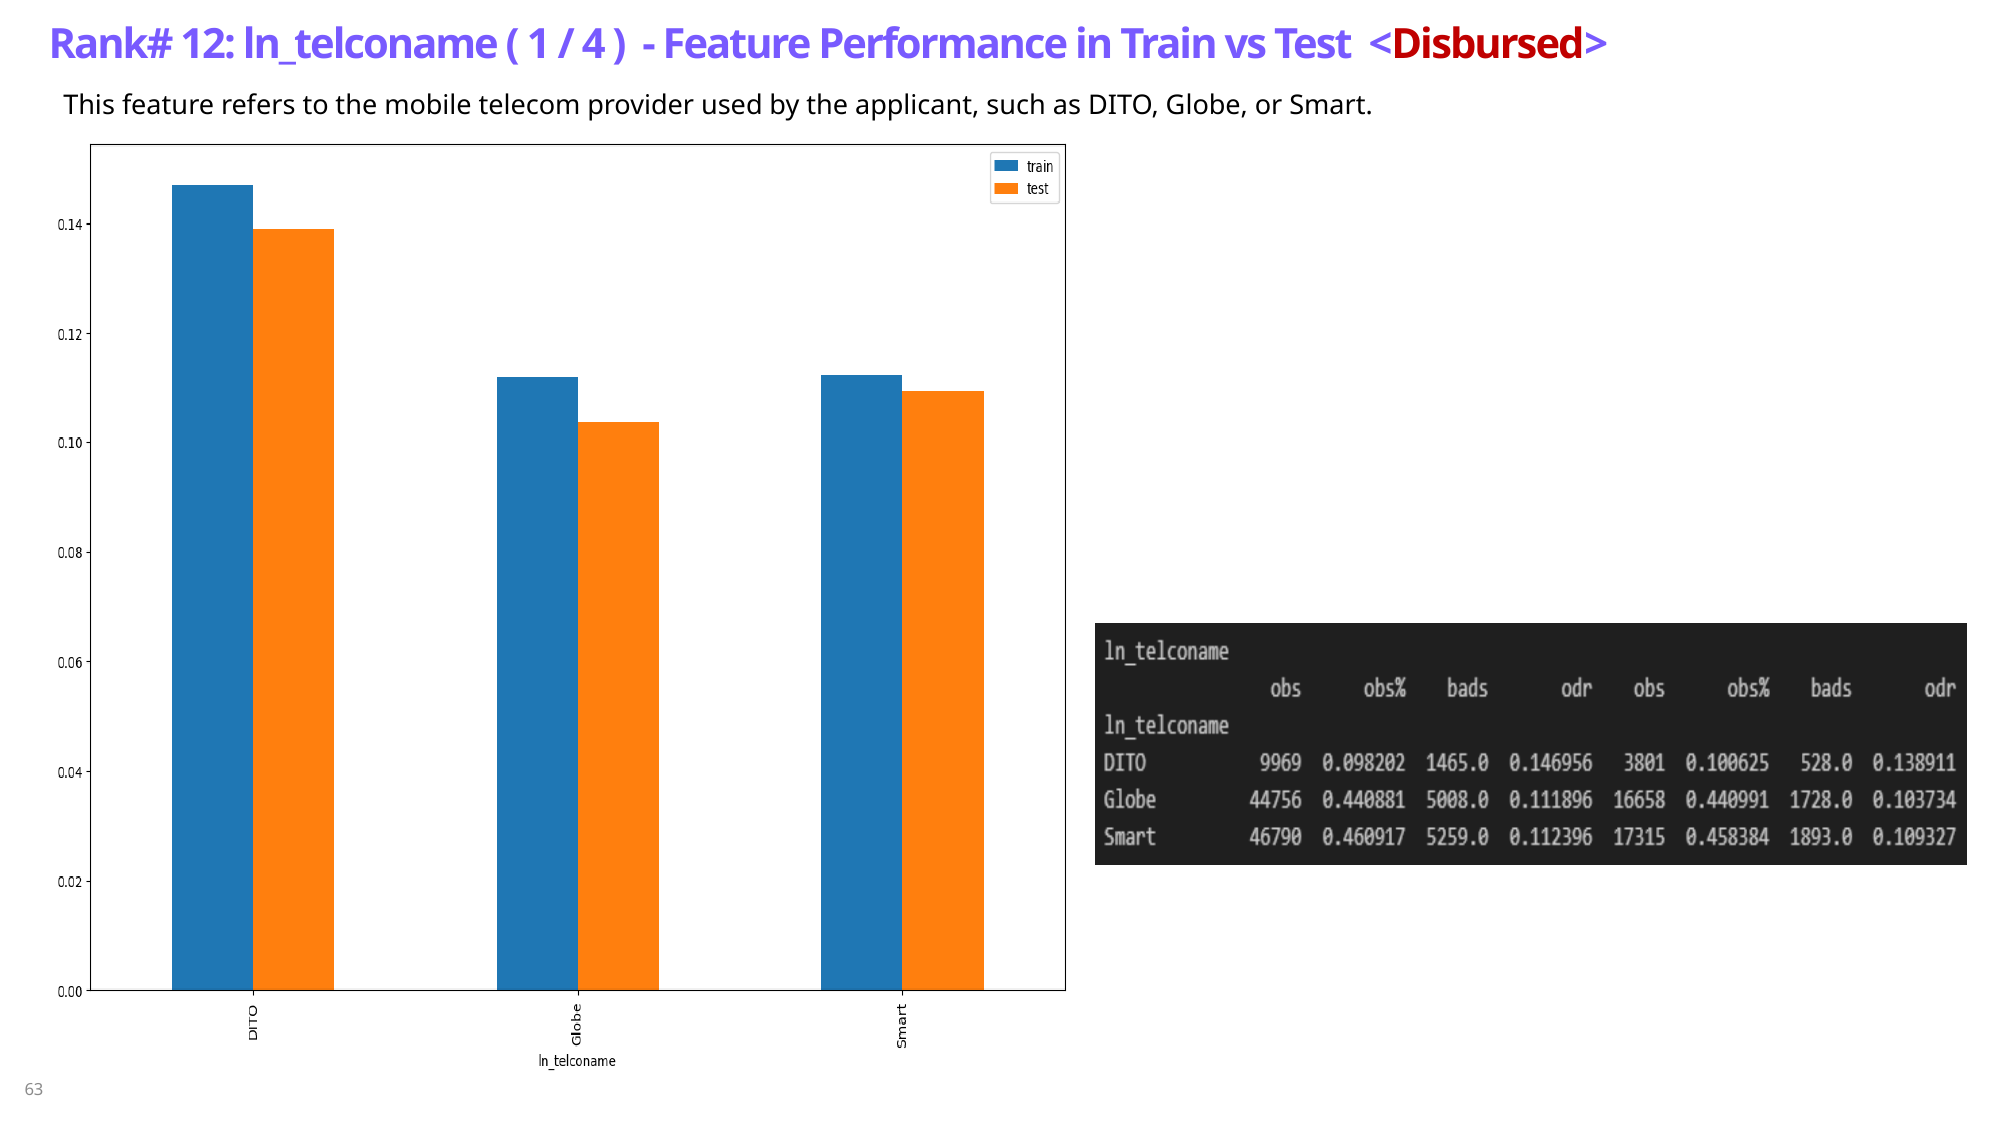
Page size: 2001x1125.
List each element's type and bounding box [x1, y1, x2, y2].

picture [1095, 623, 1967, 865]
picture [48, 135, 1072, 1080]
slide_number [24, 1079, 463, 1118]
text_box [48, 12, 2000, 128]
